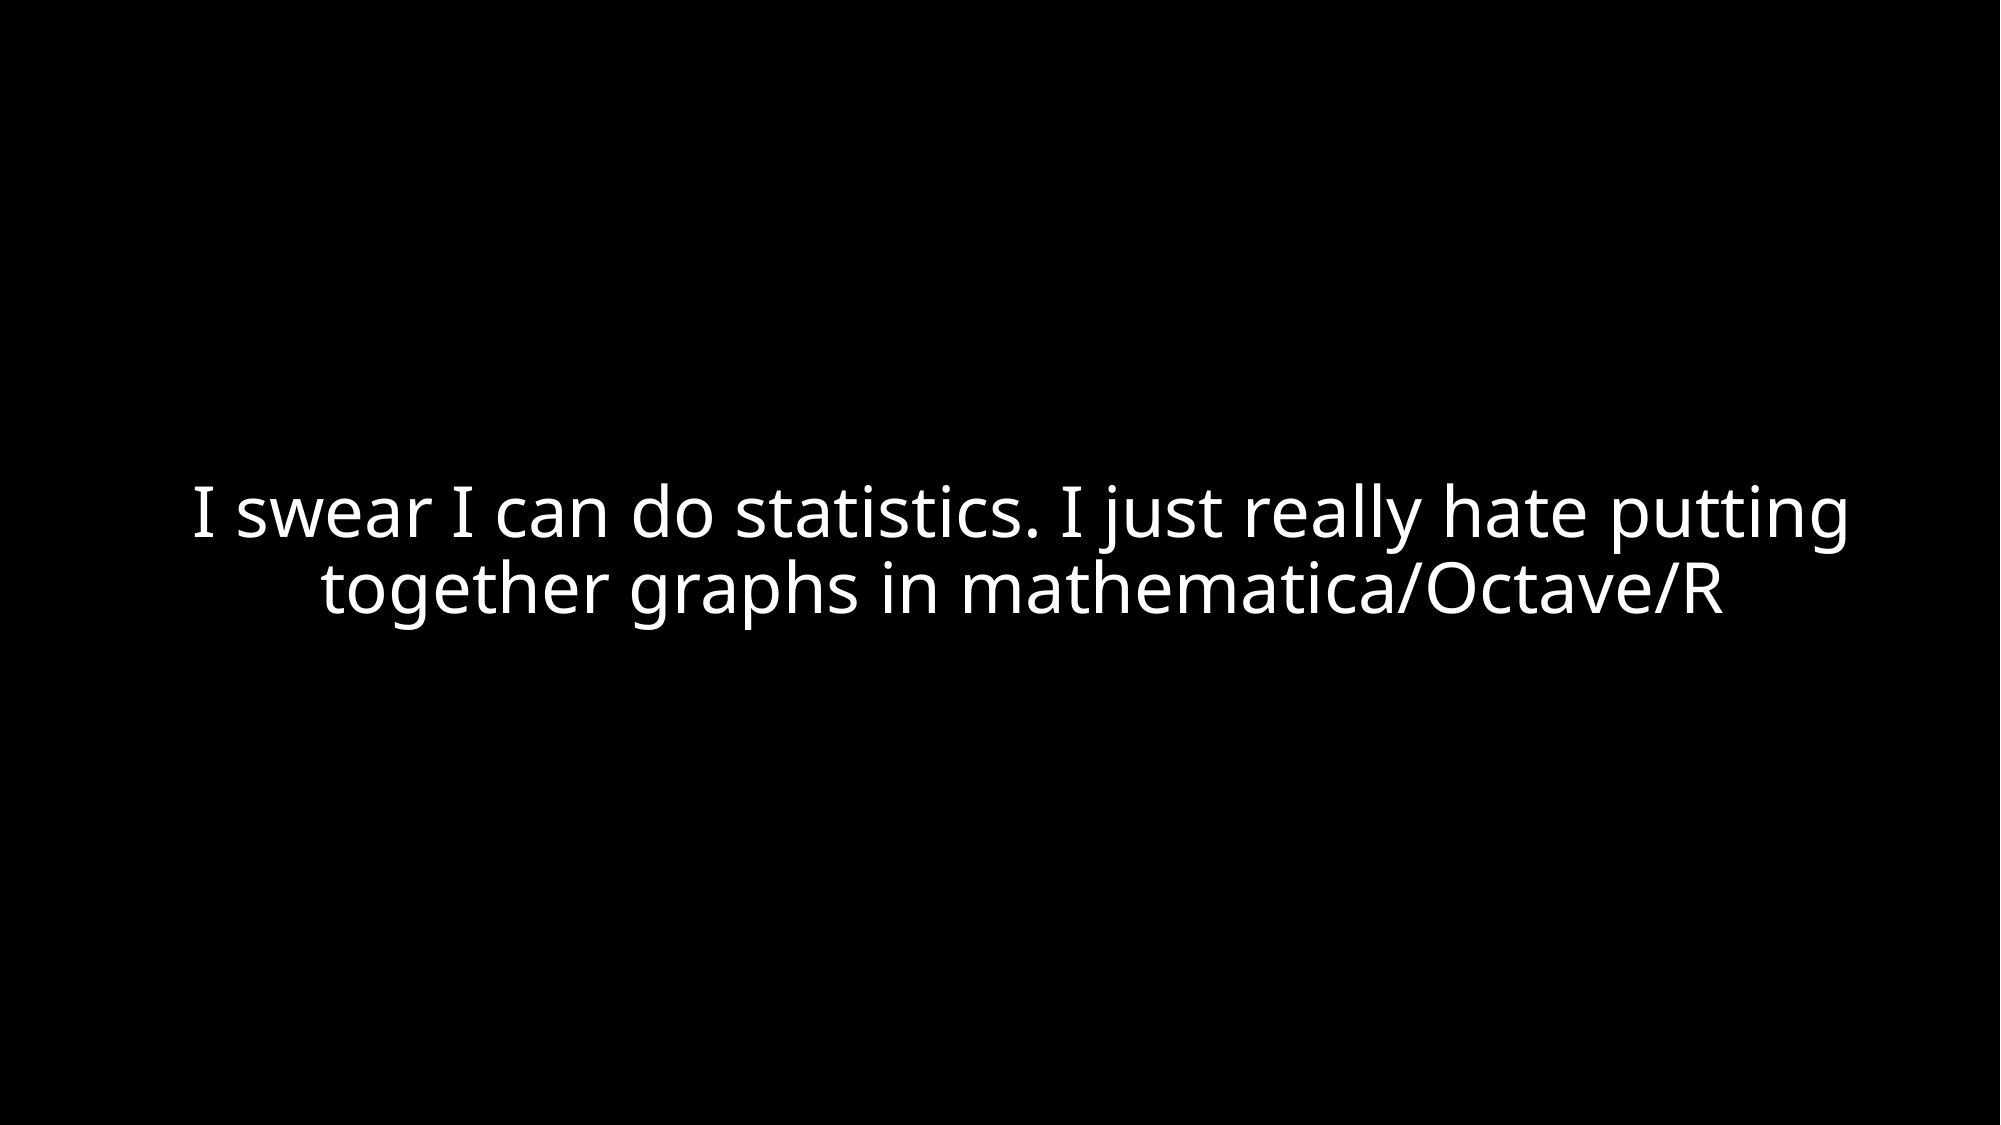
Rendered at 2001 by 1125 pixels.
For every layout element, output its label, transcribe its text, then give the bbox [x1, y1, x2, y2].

title I swear I can do statistics. I just really hate putting together graphs in mathematica/Octave/R [160, 443, 1886, 662]
